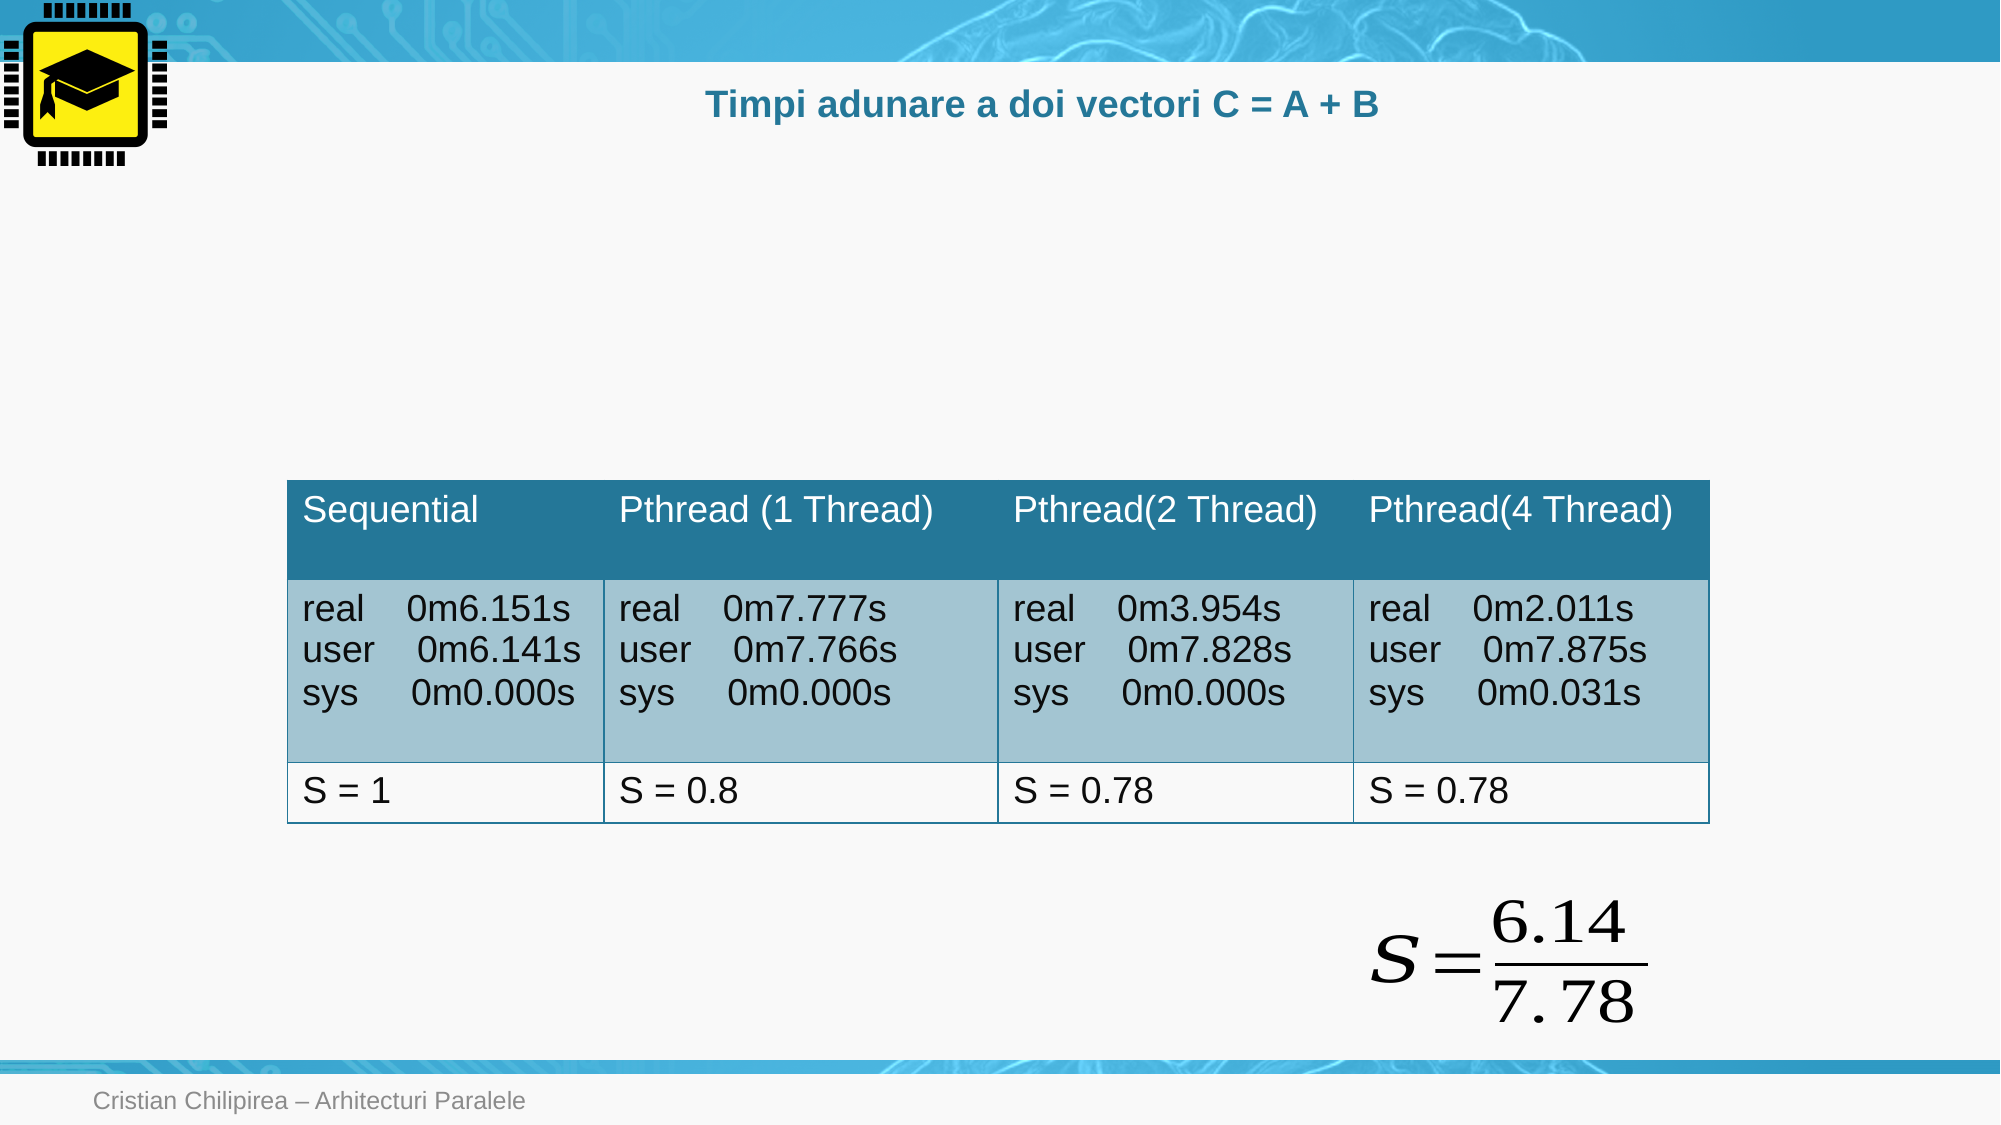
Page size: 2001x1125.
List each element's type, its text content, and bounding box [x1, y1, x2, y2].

table_cell real 0m3.954s user 0m7.828s sys 0m0.000s [999, 580, 1353, 762]
table_cell S = 0.78 [999, 763, 1353, 822]
table_header Pthread(4 Thread) [1354, 481, 1708, 579]
table_cell real 0m7.777s user 0m7.766s sys 0m0.000s [605, 580, 997, 762]
picture [0, 1060, 2000, 1074]
table_cell S = 0.8 [605, 763, 997, 822]
table_header Sequential [288, 481, 603, 579]
table_cell S = 1 [288, 763, 603, 822]
footer Cristian Chilipirea – Arhitecturi Paralele [77, 1073, 1338, 1125]
table_header Pthread(2 Thread) [999, 481, 1353, 579]
title Timpi adunare a doi vectori C = A + B [170, 76, 1915, 180]
table_cell S = 0.78 [1354, 763, 1708, 822]
table_cell real 0m6.151s user 0m6.141s sys 0m0.000s [288, 580, 603, 762]
table_header Pthread (1 Thread) [605, 481, 997, 579]
picture [0, 0, 2000, 166]
table_cell real 0m2.011s user 0m7.875s sys 0m0.031s [1354, 580, 1708, 762]
